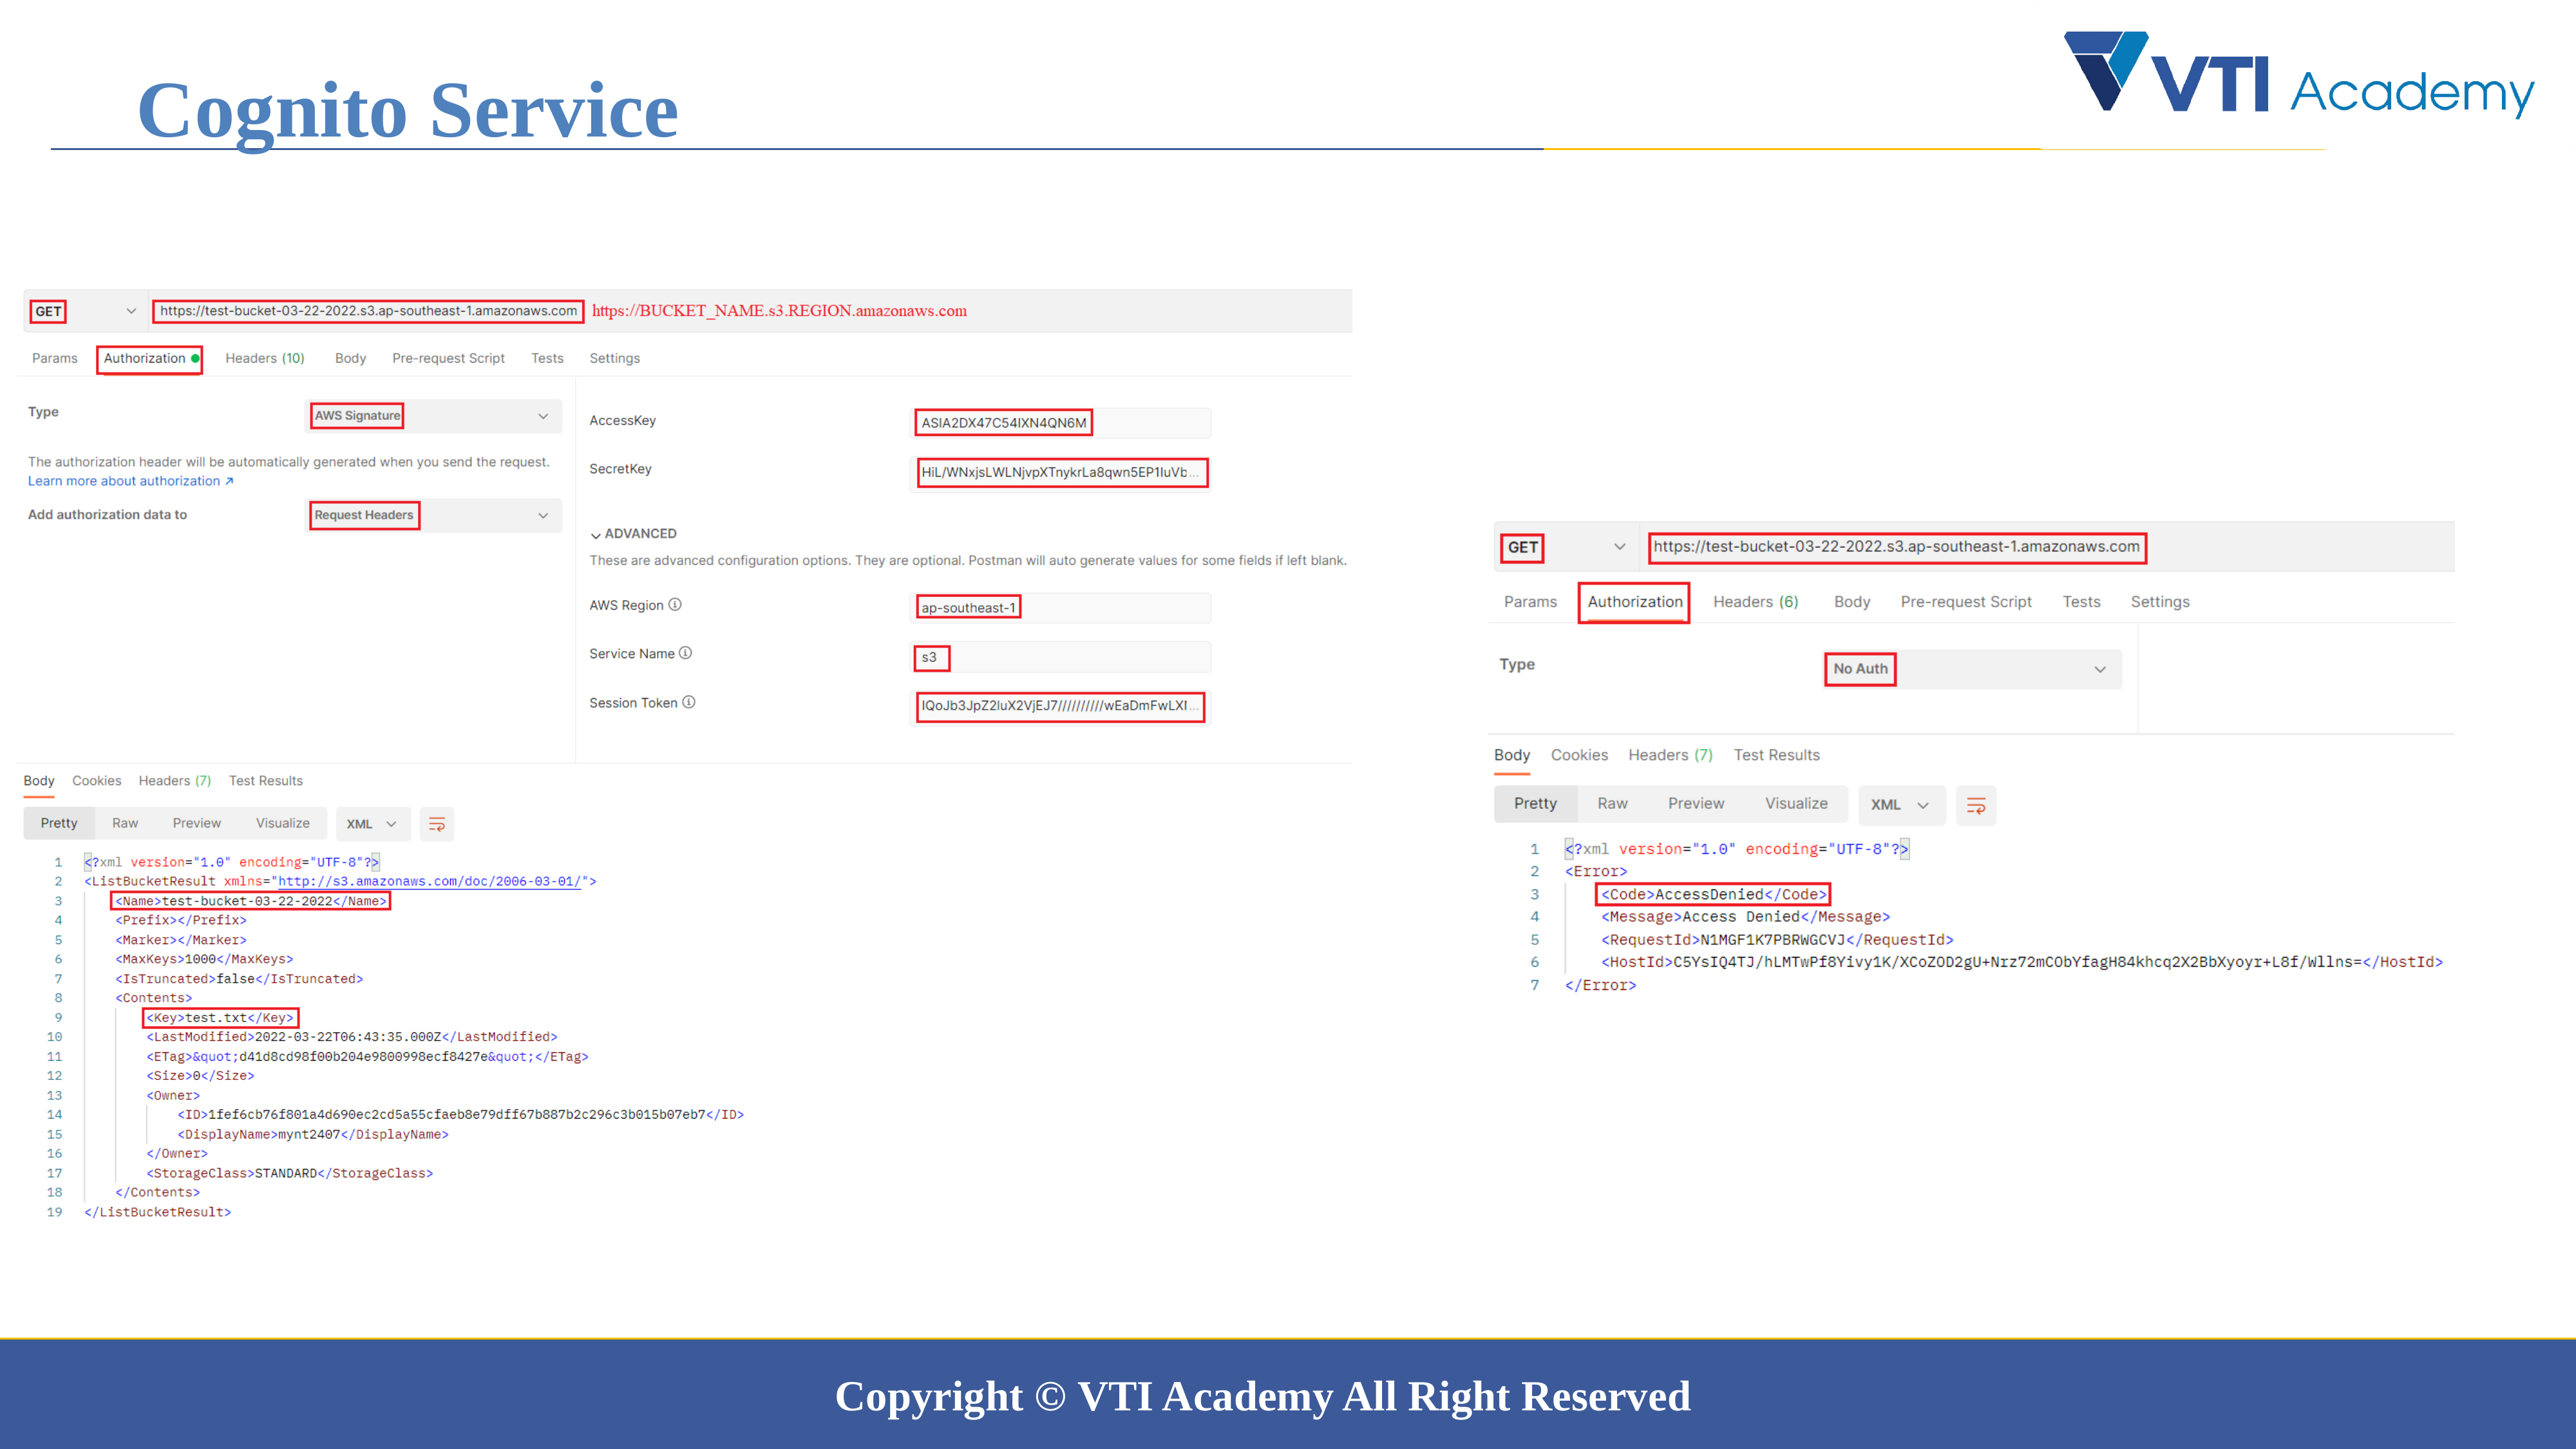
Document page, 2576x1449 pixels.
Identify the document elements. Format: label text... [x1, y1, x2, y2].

text_box Cognito Service [126, 60, 1116, 149]
picture [1488, 516, 2455, 996]
picture [2034, 0, 2576, 149]
picture [16, 283, 1353, 1229]
